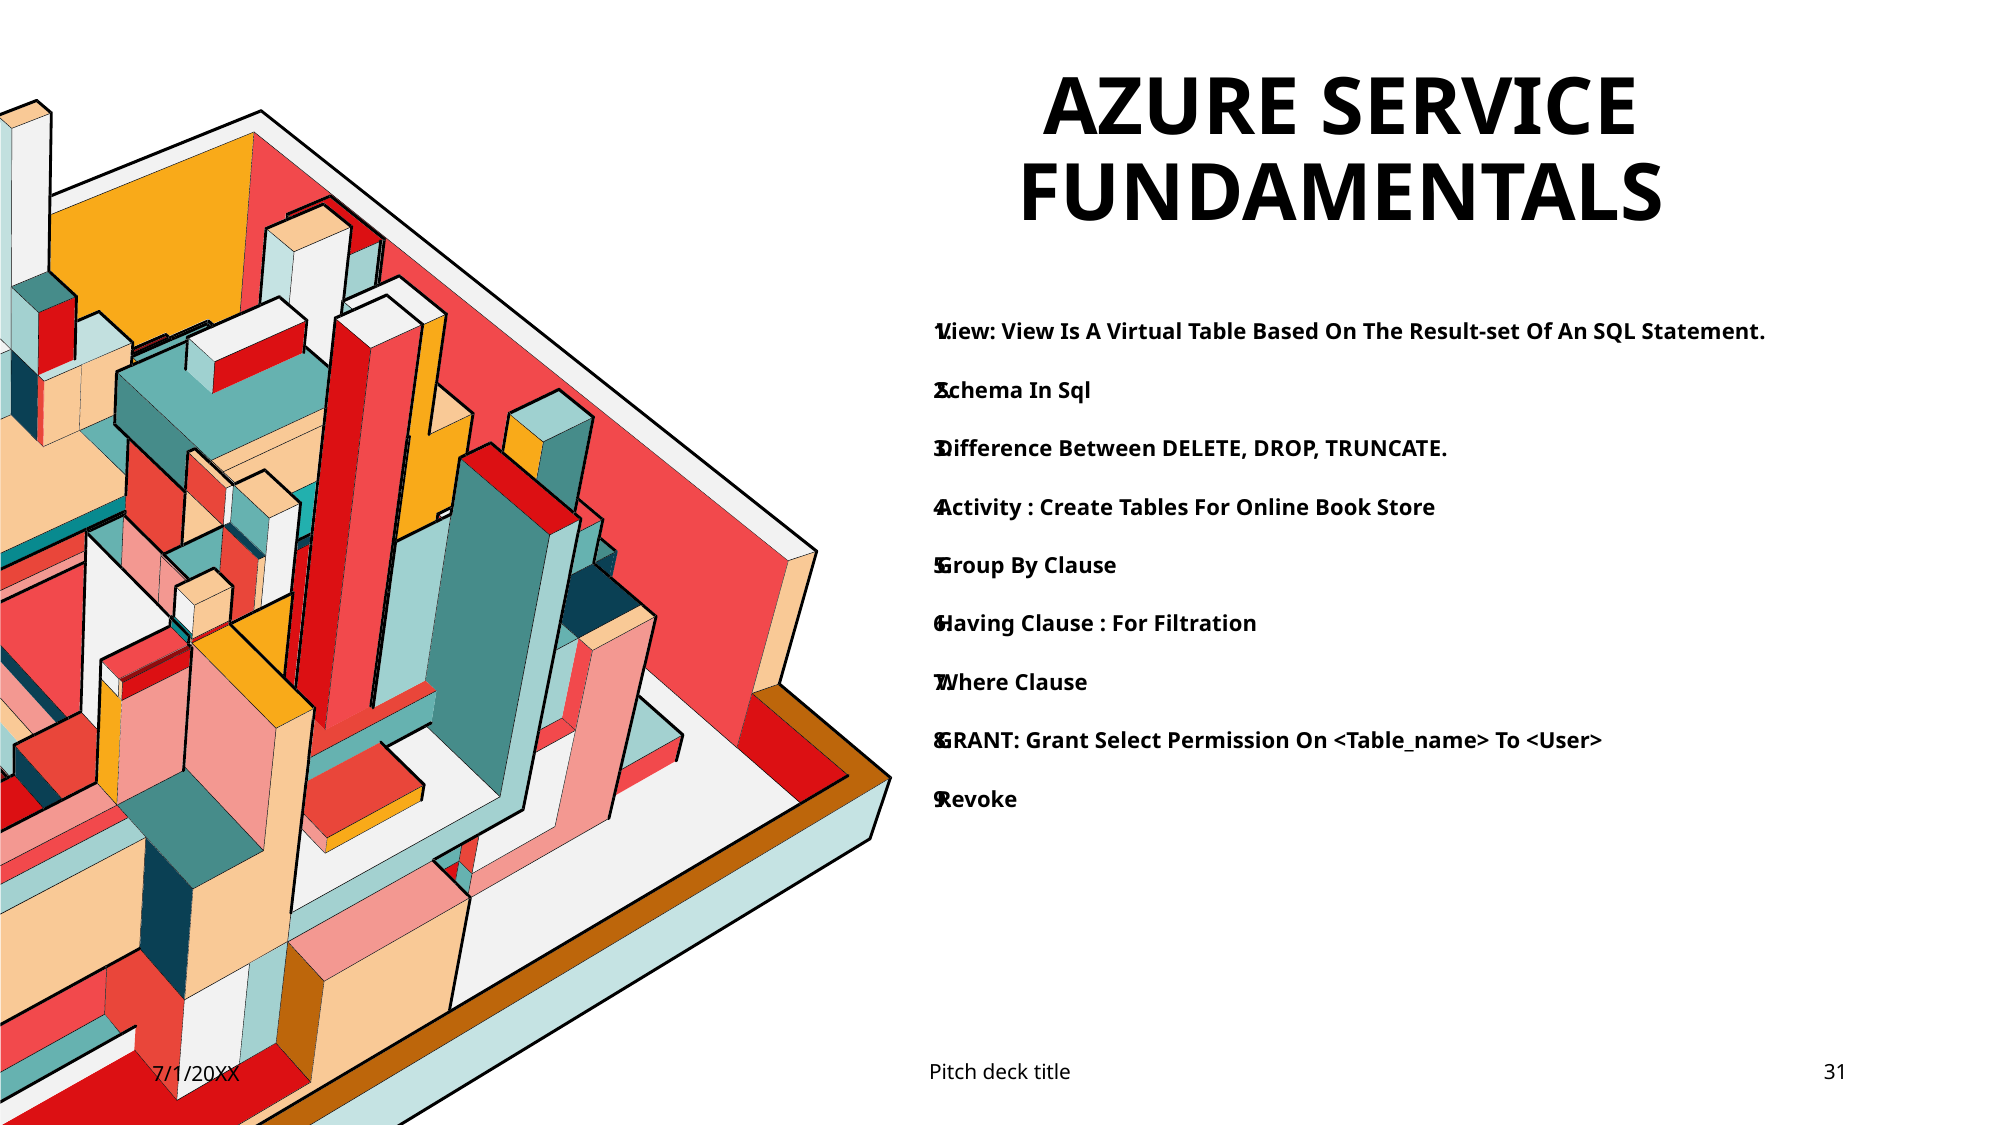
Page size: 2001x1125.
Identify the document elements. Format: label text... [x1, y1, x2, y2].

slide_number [137, 1042, 588, 1103]
list View: View Is A Virtual Table Based On The Result-set Of An SQL Statement. Schema In Sql Difference Between DELETE, DROP, TRUNCATE. Activity : Create Tables For Online Book Store Group By Clause Having Clause : For Filtration Where Clause GRANT: Grant Select Permission On <Table_name> To <User> Revoke [918, 278, 1815, 874]
title Azure service Fundamentals [798, 43, 1884, 261]
footer Pitch deck title [662, 1042, 1338, 1103]
slide_number 31 [1412, 1042, 1863, 1103]
